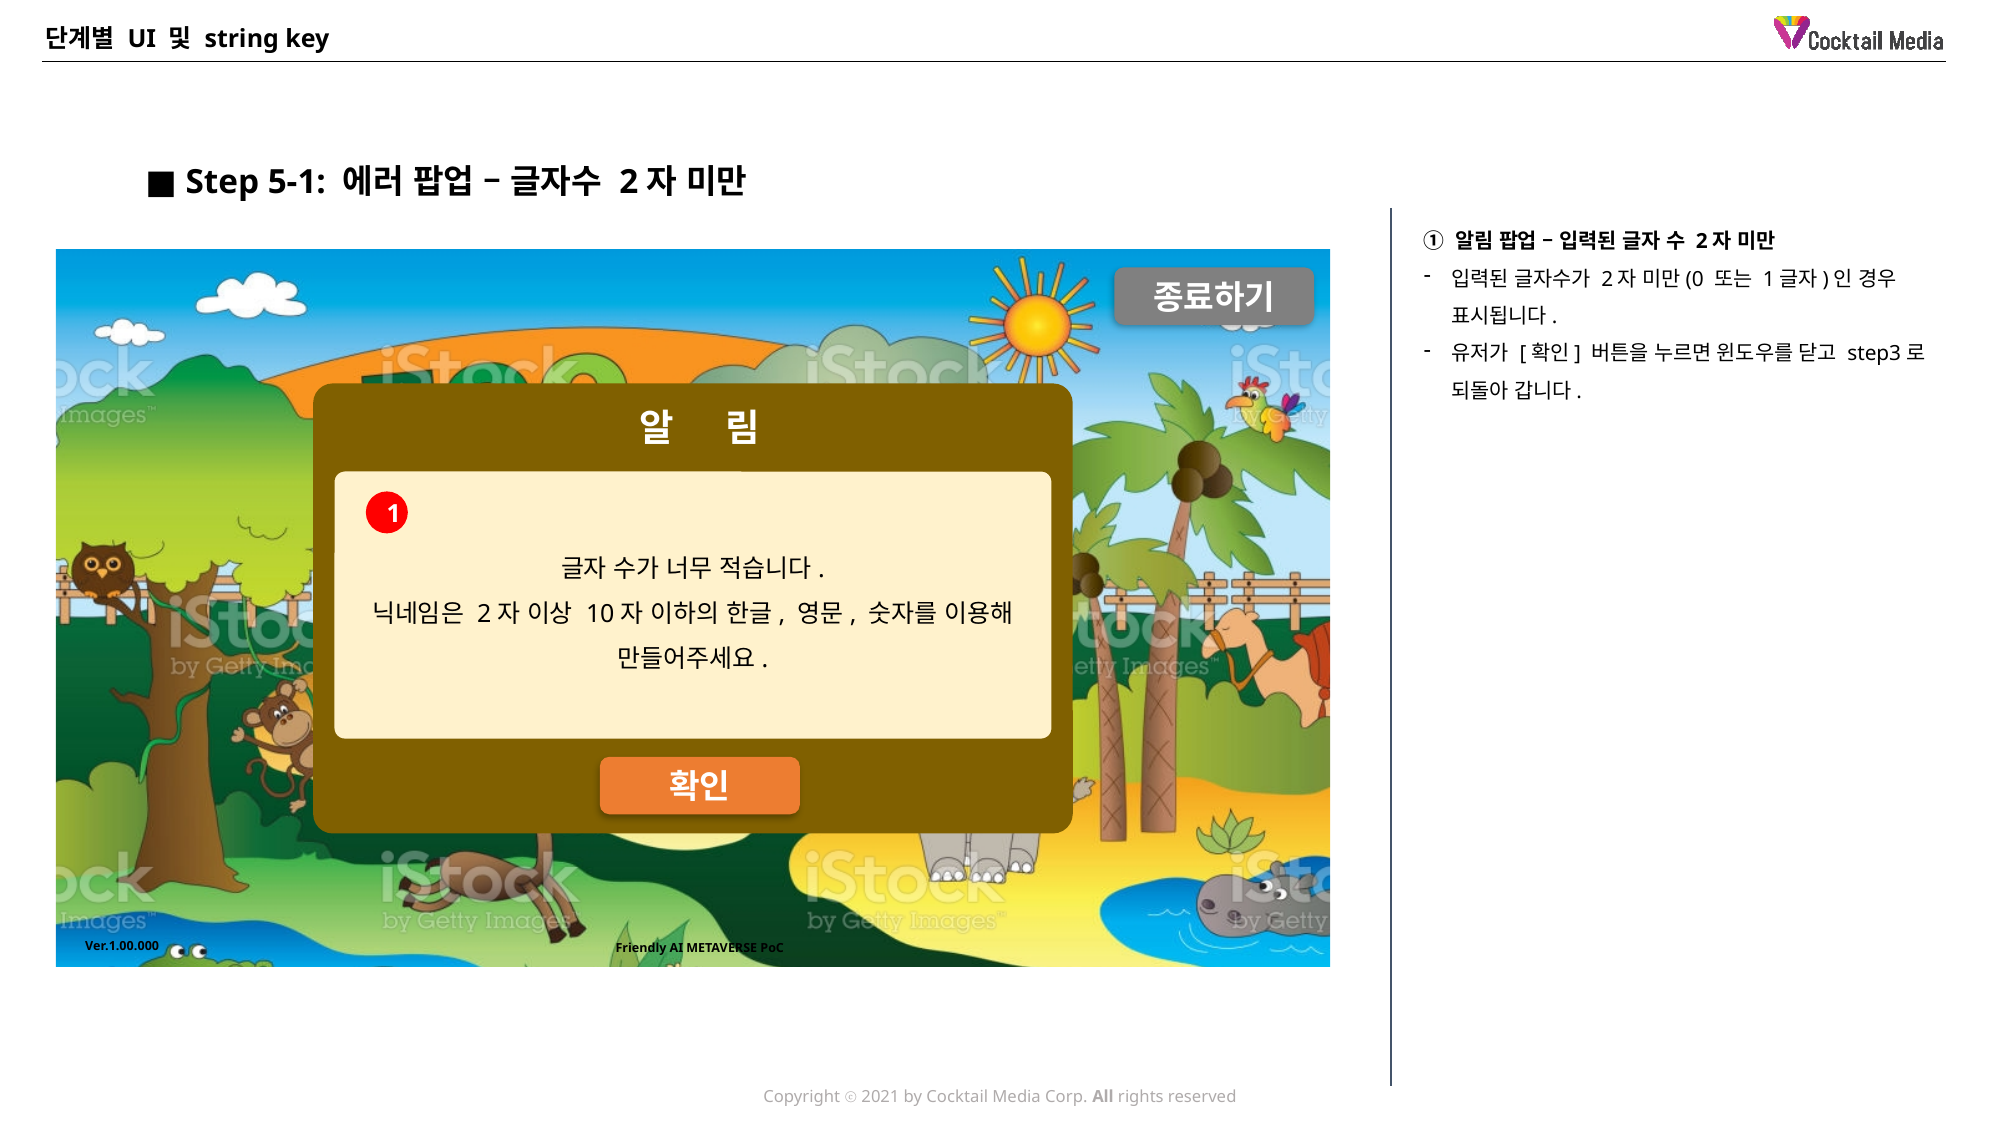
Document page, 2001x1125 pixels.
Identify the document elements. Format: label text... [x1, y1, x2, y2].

text_box ① 알림 팝업 – 입력된 글자 수 2자 미만 입력된 글자수가 2자 미만(0 또는 1글자)인 경우 표시됩니다. 유저가 [확인] 버튼을 누르면 윈도우를 닫고 step3로 되돌아 갑니다. [1408, 207, 1946, 410]
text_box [1772, 13, 1946, 53]
text_box 단계별 UI 및 string key [30, 15, 366, 60]
picture [1296, 947, 1313, 952]
picture [1197, 939, 1205, 945]
picture [55, 257, 1331, 967]
picture [1179, 933, 1184, 942]
picture [1165, 910, 1174, 915]
picture [1243, 942, 1256, 947]
text_box ■ Step 5-1: 에러 팝업 – 글자수 2자 미만 [130, 152, 1009, 207]
text_box Copyright ⓒ 2021 by Cocktail Media Corp. All rights reserved [725, 1065, 1275, 1125]
